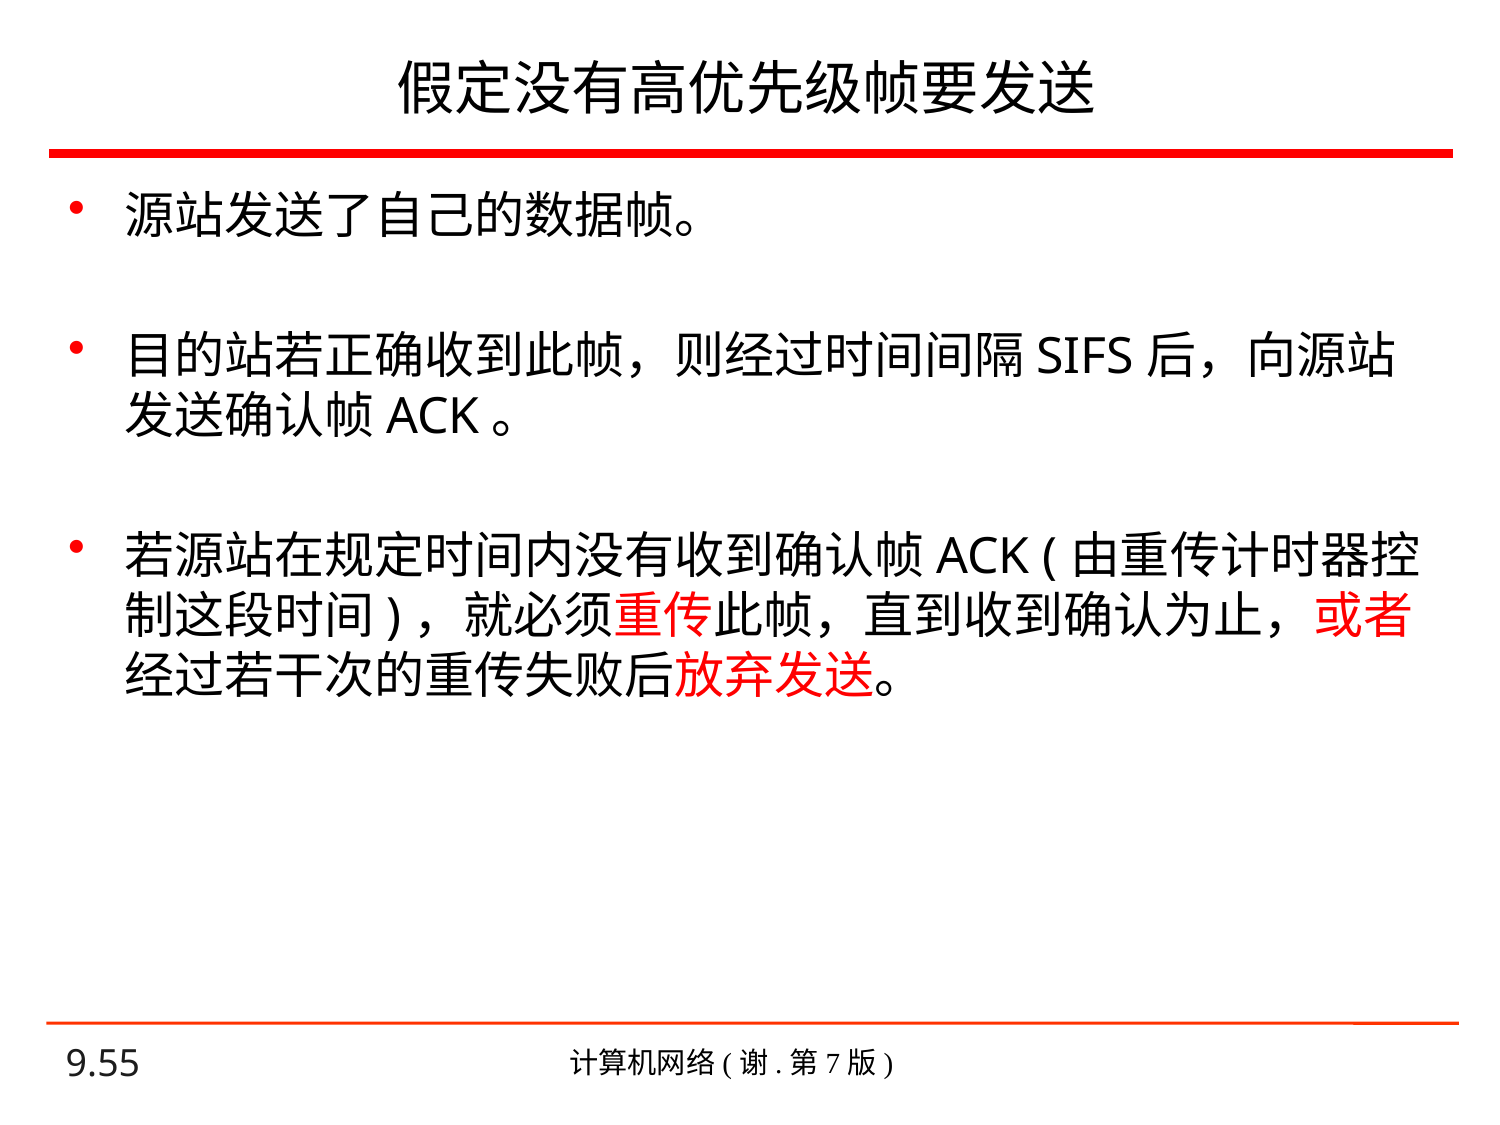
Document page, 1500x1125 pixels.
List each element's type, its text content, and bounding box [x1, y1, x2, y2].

title 假定没有高优先级帧要发送 [58, 30, 1448, 141]
list 源站发送了自己的数据帧。 目的站若正确收到此帧，则经过时间间隔SIFS后，向源站发送确认帧ACK。 若源站在规定时间内没有收到确认帧ACK (由重传计时器控制这段时间)，就必须重传此帧，直到收到确认为止，或者经过若干次的重传失败后放弃发送。 [52, 175, 1448, 1009]
